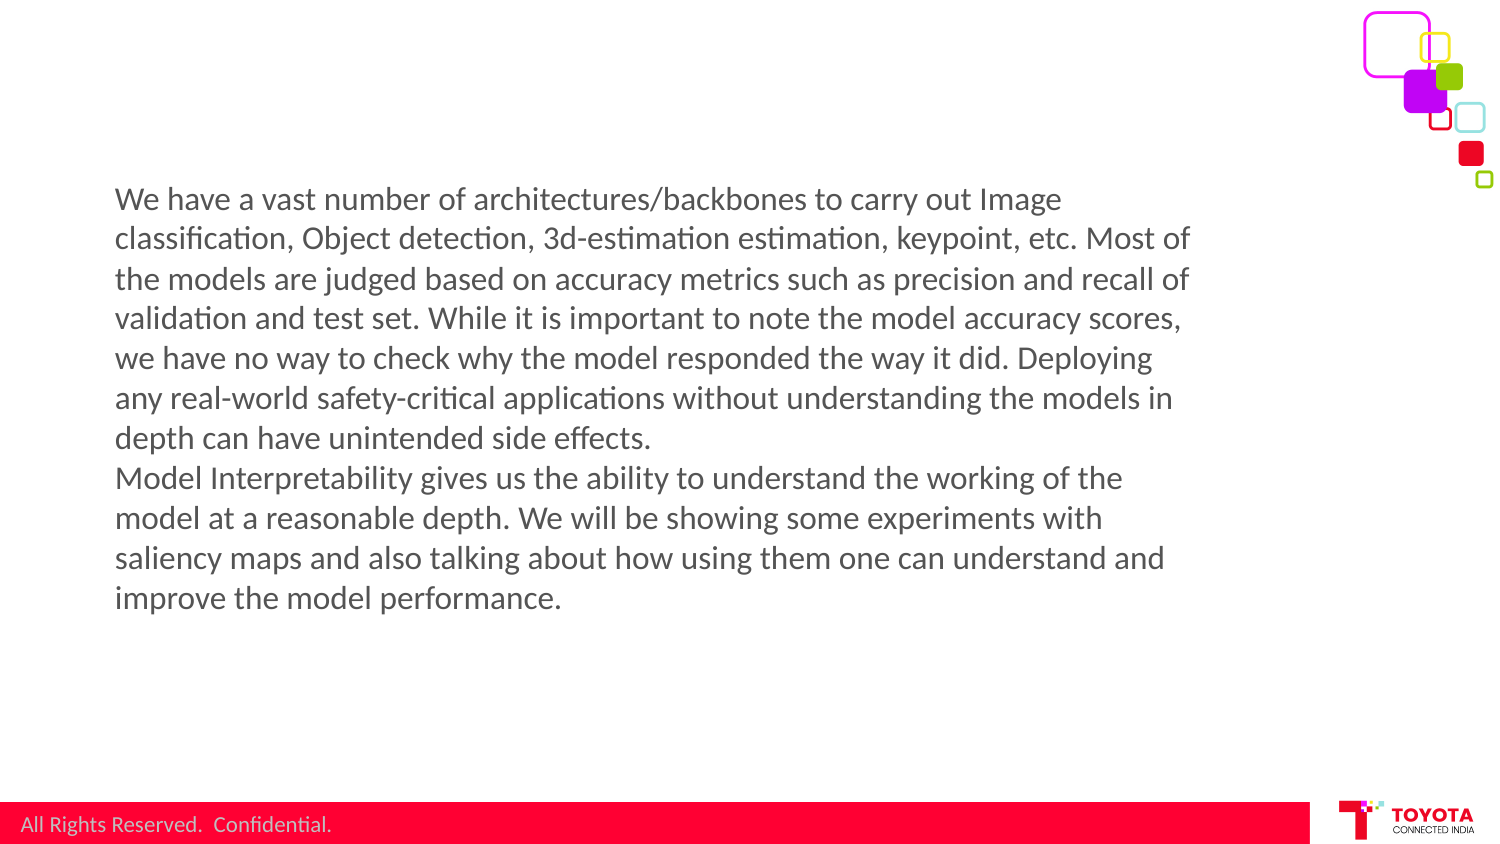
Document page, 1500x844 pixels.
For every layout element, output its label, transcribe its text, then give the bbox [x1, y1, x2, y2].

text_box We have a vast number of architectures/backbones to carry out Image classification, Object detection, 3d-estimation estimation, keypoint, etc. Most of the models are judged based on accuracy metrics such as precision and recall of validation and test set. While it is important to note the model accuracy scores, we have no way to check why the model responded the way it did. Deploying any real-world safety-critical applications without understanding the models in depth can have unintended side effects. Model Interpretability gives us the ability to understand the working of the model at a reasonable depth. We will be showing some experiments with saliency maps and also talking about how using them one can understand and improve the model performance. [100, 169, 1221, 664]
picture [0, 0, 1500, 844]
footer All Rights Reserved. Confidential. [5, 802, 350, 844]
